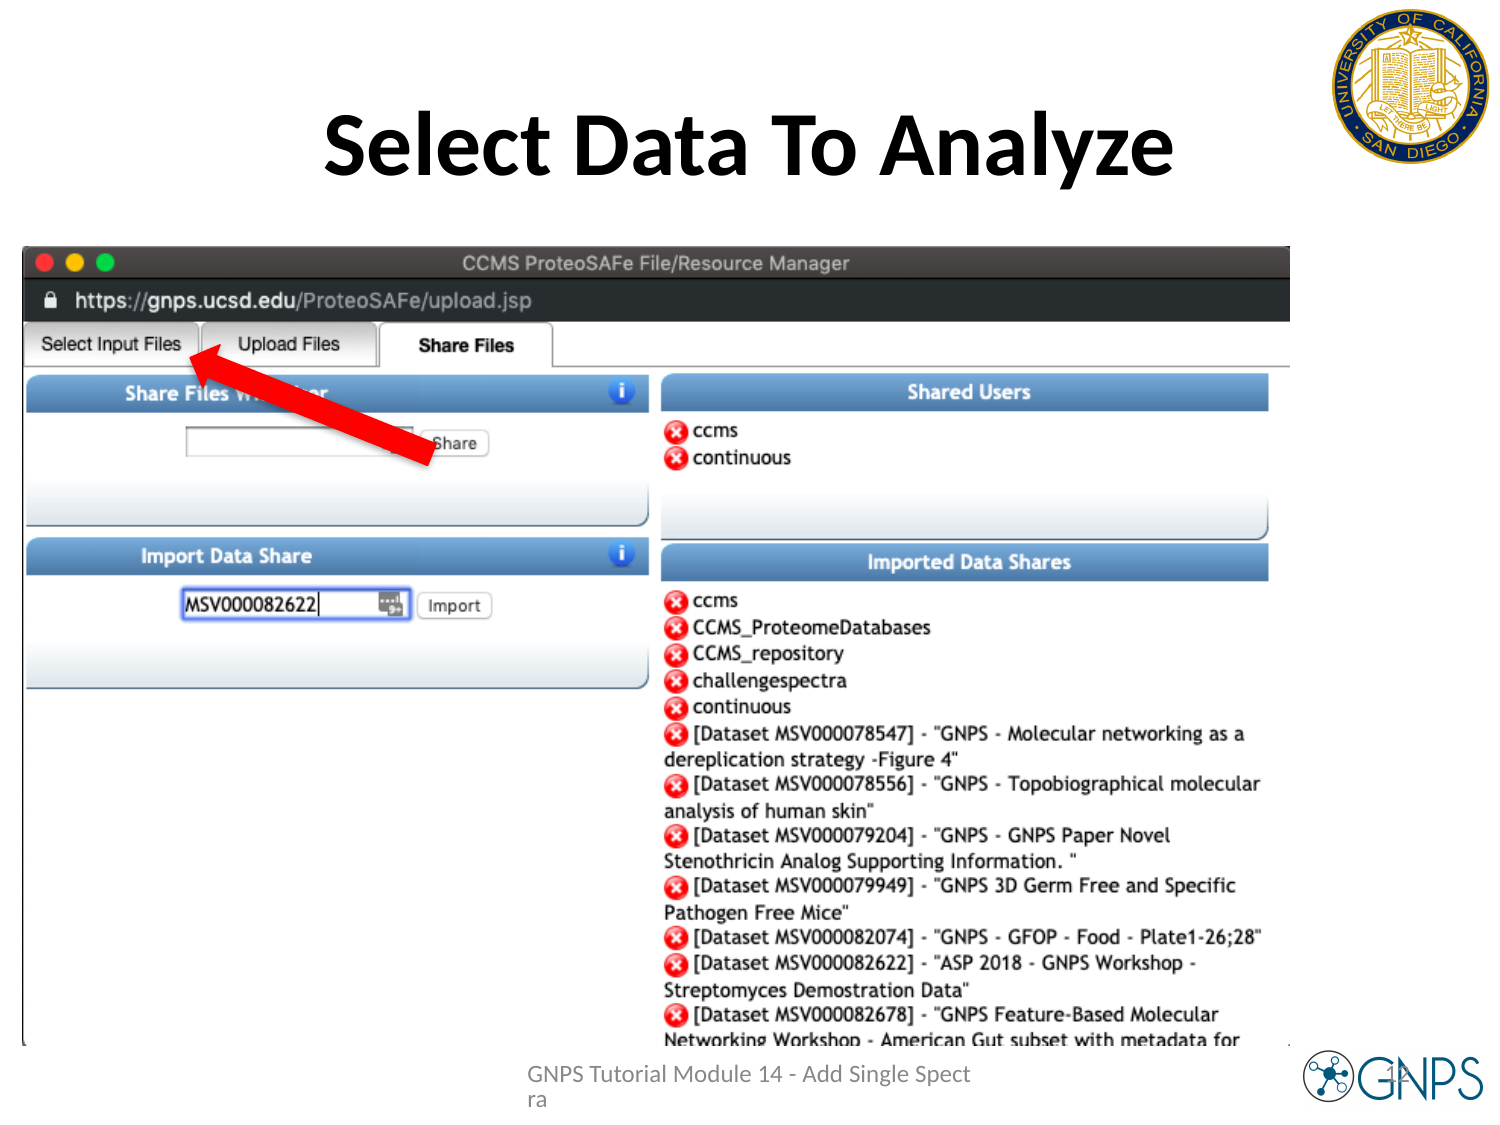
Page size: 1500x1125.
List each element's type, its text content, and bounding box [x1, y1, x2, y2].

picture [1303, 1045, 1483, 1110]
picture [1279, 7, 1500, 165]
footer GNPS Tutorial Module 14 - Add Single Spectra [512, 1055, 988, 1103]
picture [22, 246, 1290, 1047]
slide_number 12 [1074, 1042, 1425, 1103]
text_box Select Data To Analyze [74, 45, 1425, 233]
